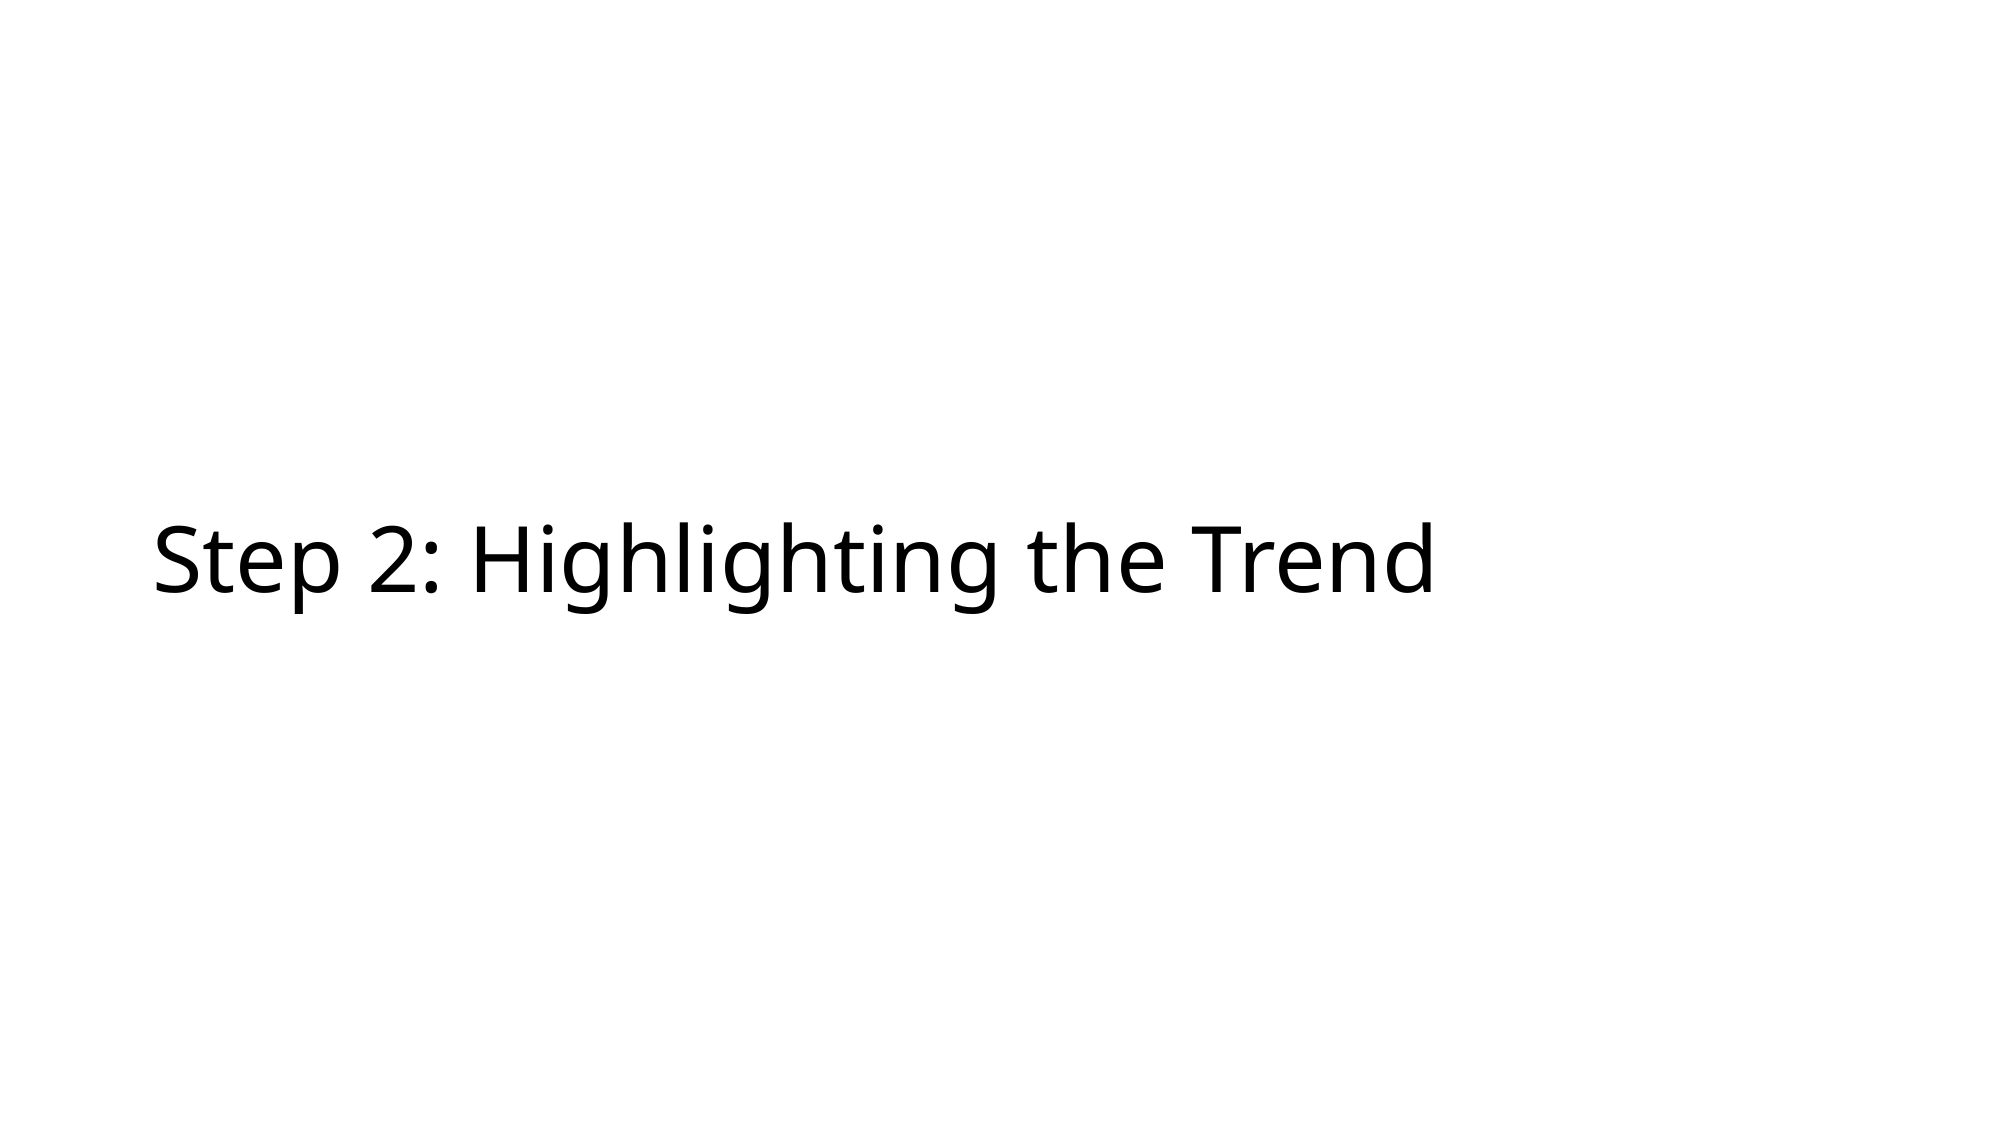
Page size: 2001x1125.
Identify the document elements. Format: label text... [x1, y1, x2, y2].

title Step 2: Highlighting the Trend [137, 453, 1863, 672]
